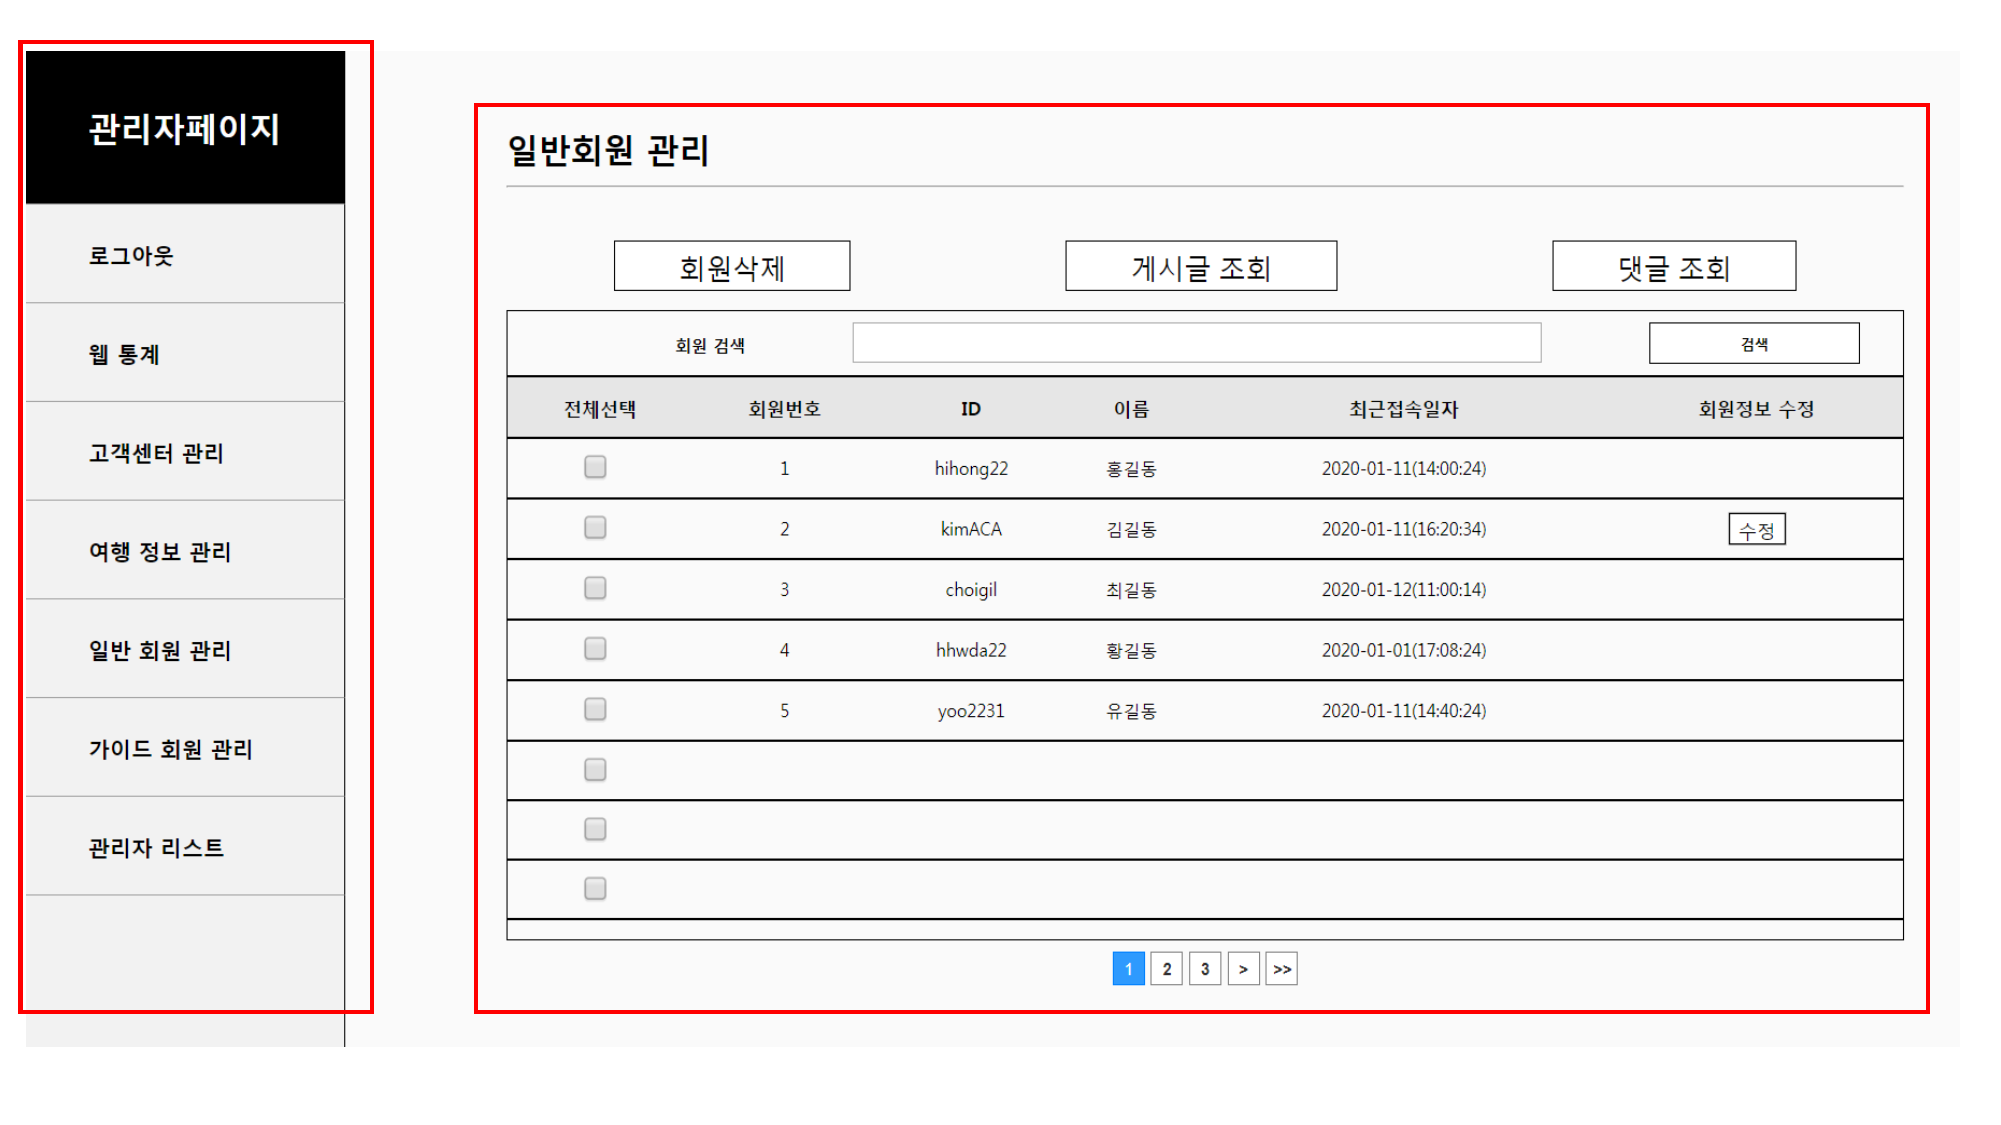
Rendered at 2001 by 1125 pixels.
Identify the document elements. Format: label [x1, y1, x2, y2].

text_box [20, 41, 373, 1013]
picture [26, 51, 1960, 1048]
